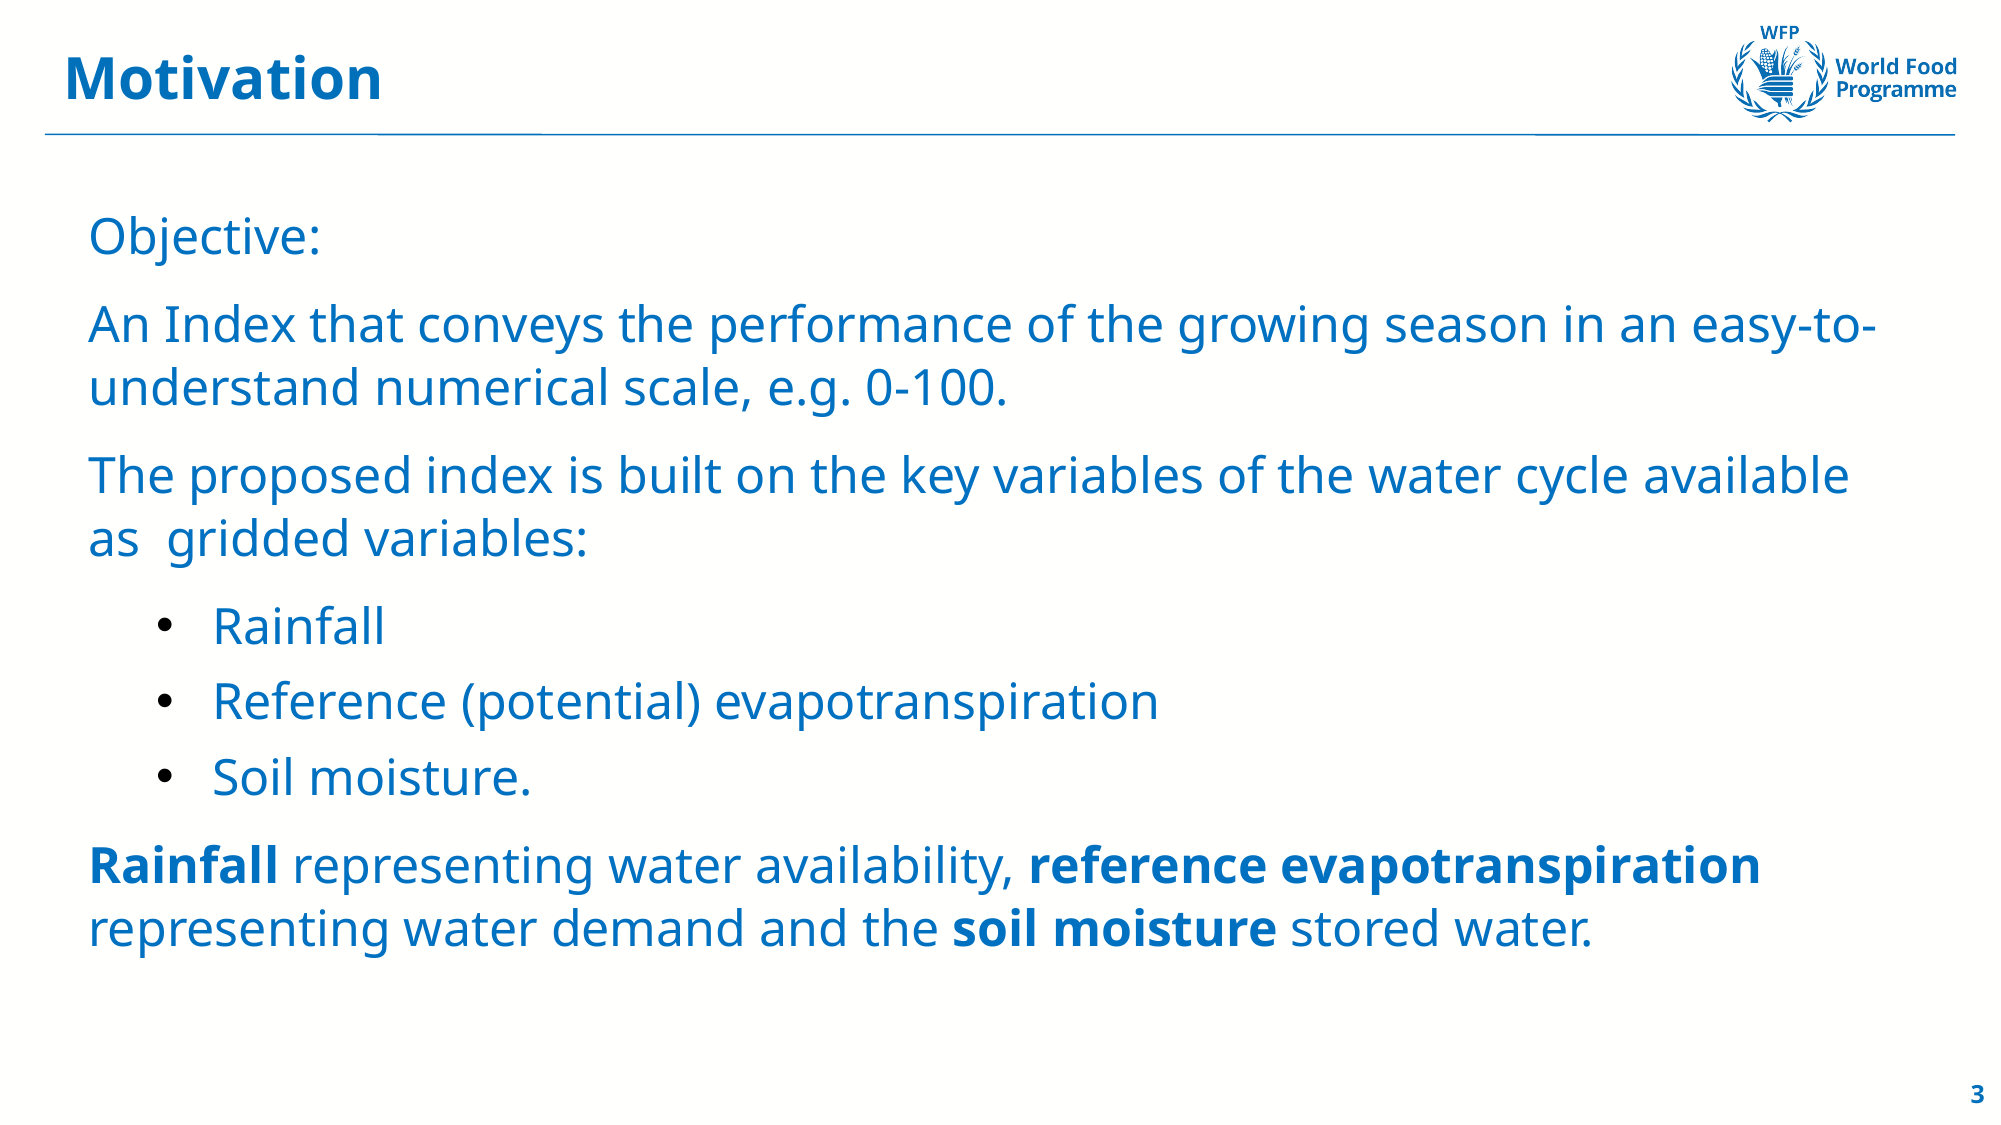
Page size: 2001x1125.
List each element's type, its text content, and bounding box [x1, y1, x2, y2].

text_box Objective: An Index that conveys the performance of the growing season in an easy-to-understand numerical scale, e.g. 0-100. The proposed index is built on the key variables of the water cycle available as gridded variables:​ Rainfall Reference (potential) evapotranspiration Soil moisture. Rainfall representing water availability, reference evapotranspiration representing water demand and the soil moisture stored water. [73, 194, 1908, 964]
slide_number 3 [1918, 1065, 2000, 1125]
picture [1712, 17, 1981, 129]
text_box Motivation [48, 26, 1707, 121]
